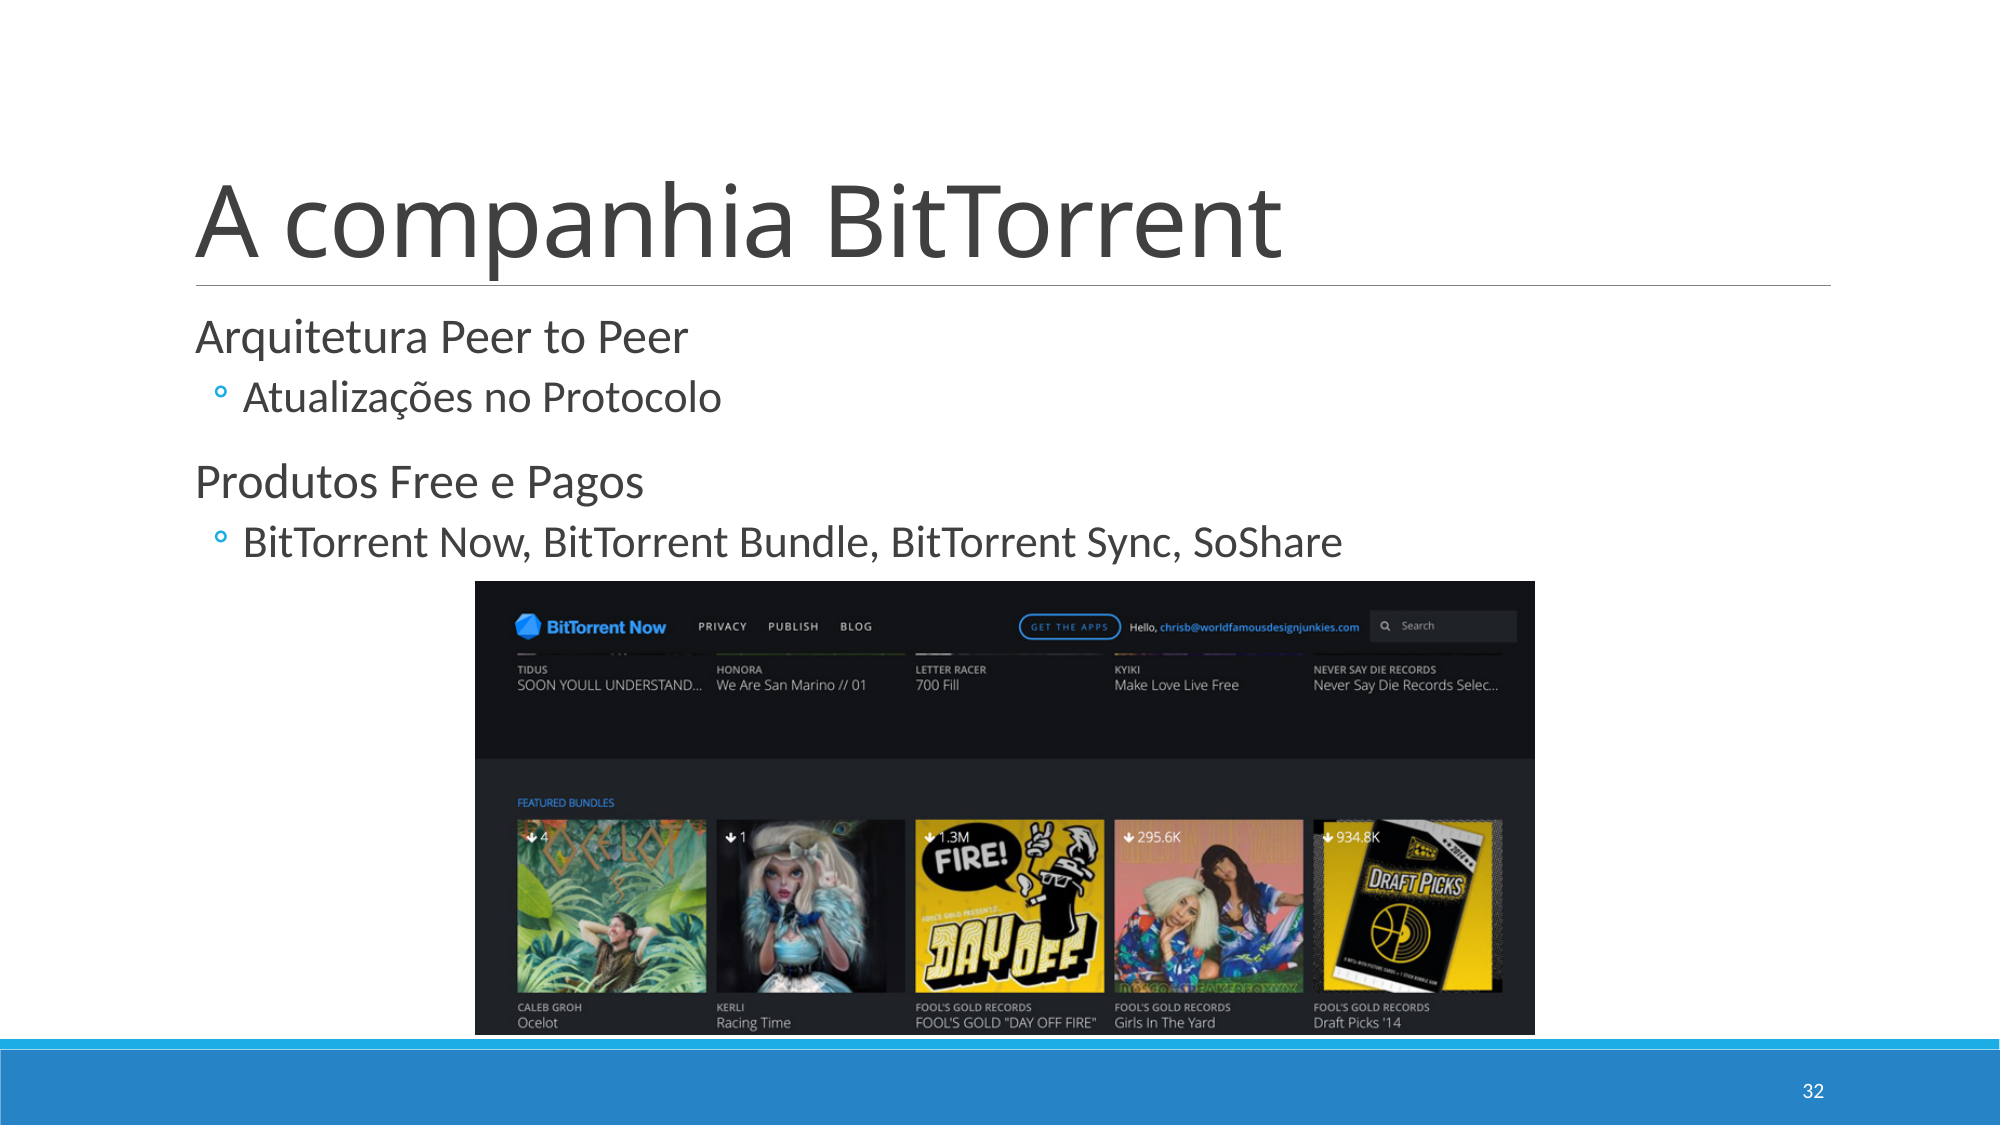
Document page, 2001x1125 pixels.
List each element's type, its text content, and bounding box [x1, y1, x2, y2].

list Arquitetura Peer to Peer Atualizações no Protocolo Produtos Free e Pagos BitTorrent Now, BitTorrent Bundle, BitTorrent Sync, SoShare [180, 302, 1830, 963]
picture [475, 580, 1535, 1036]
title A companhia BitTorrent [180, 47, 1830, 285]
slide_number 32 [1624, 1059, 1840, 1120]
